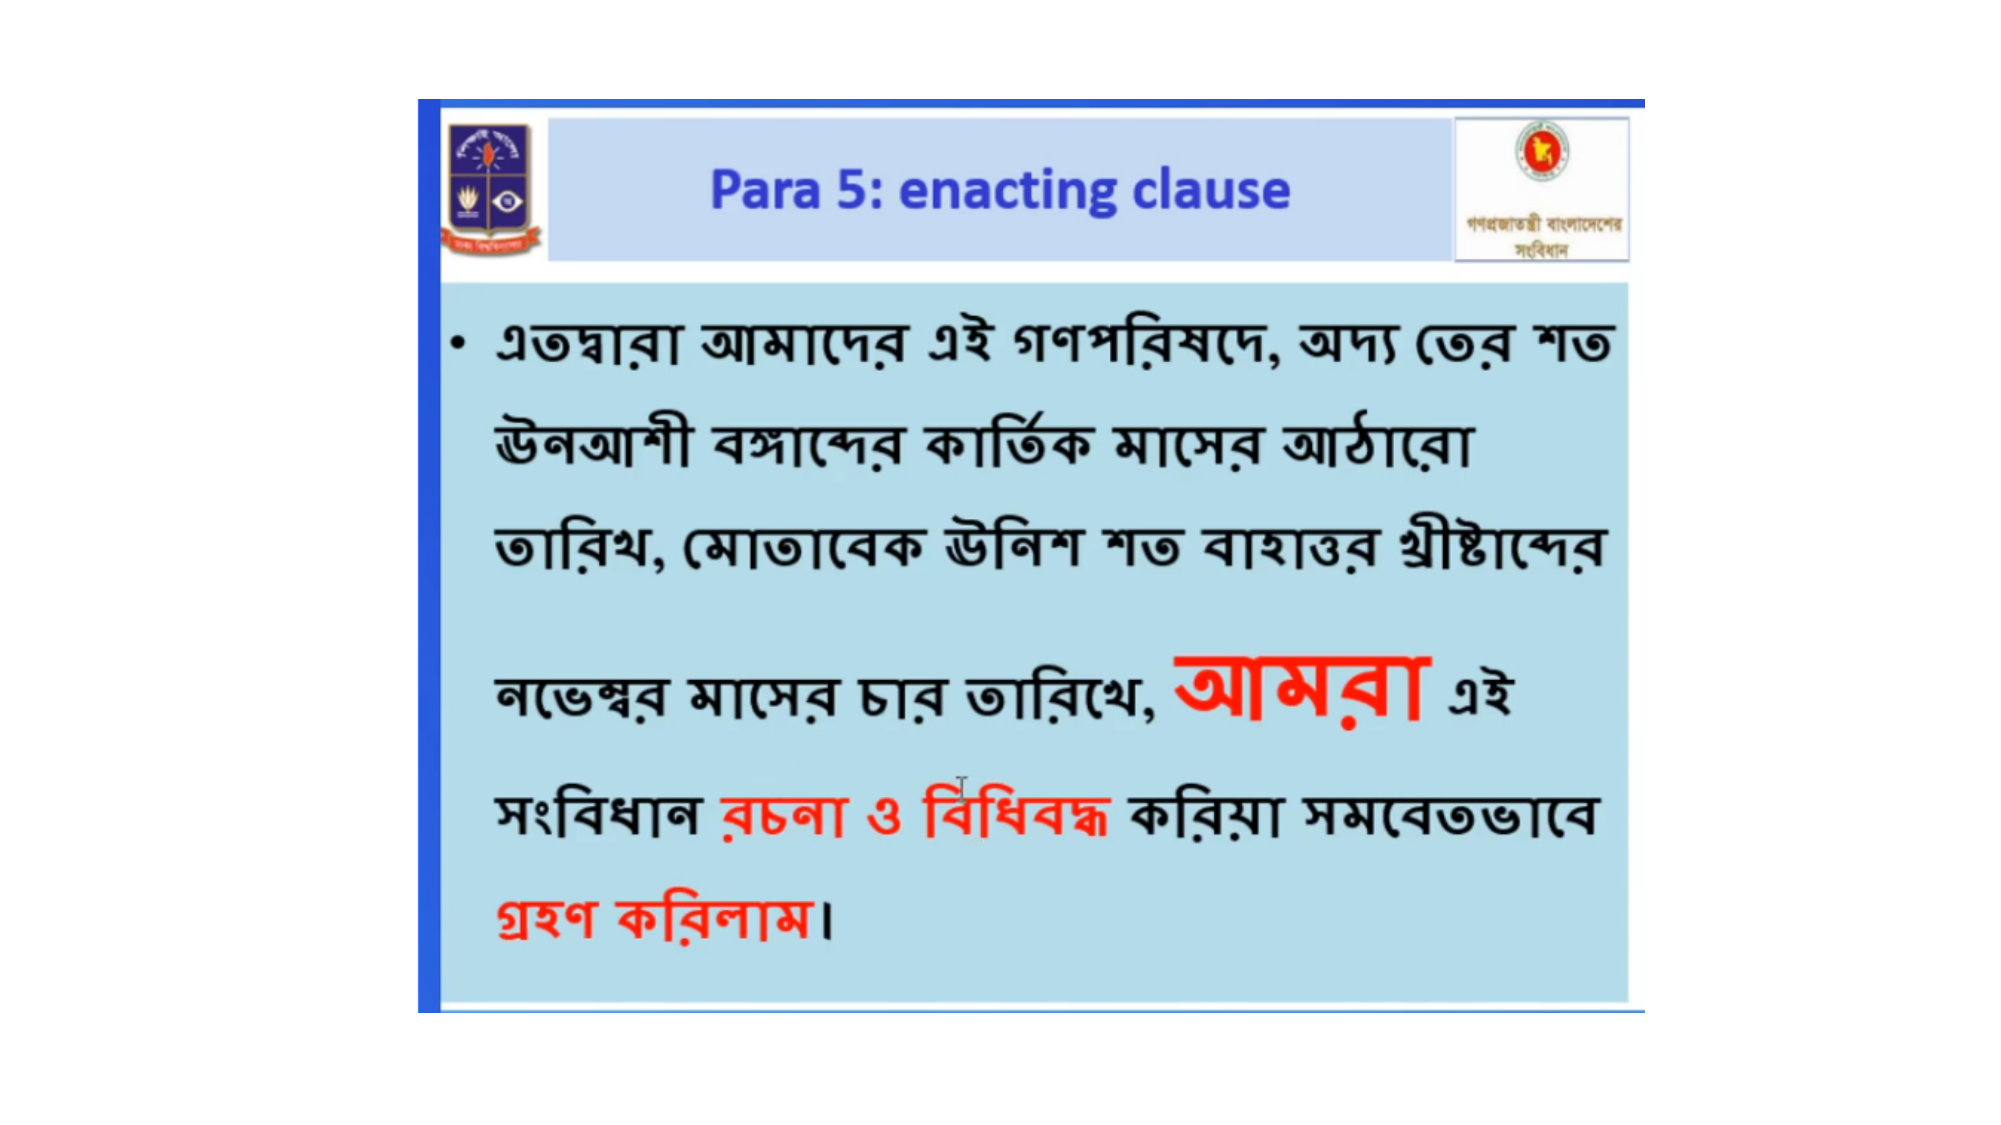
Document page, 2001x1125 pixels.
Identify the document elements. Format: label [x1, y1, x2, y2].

list [399, 99, 1645, 1013]
